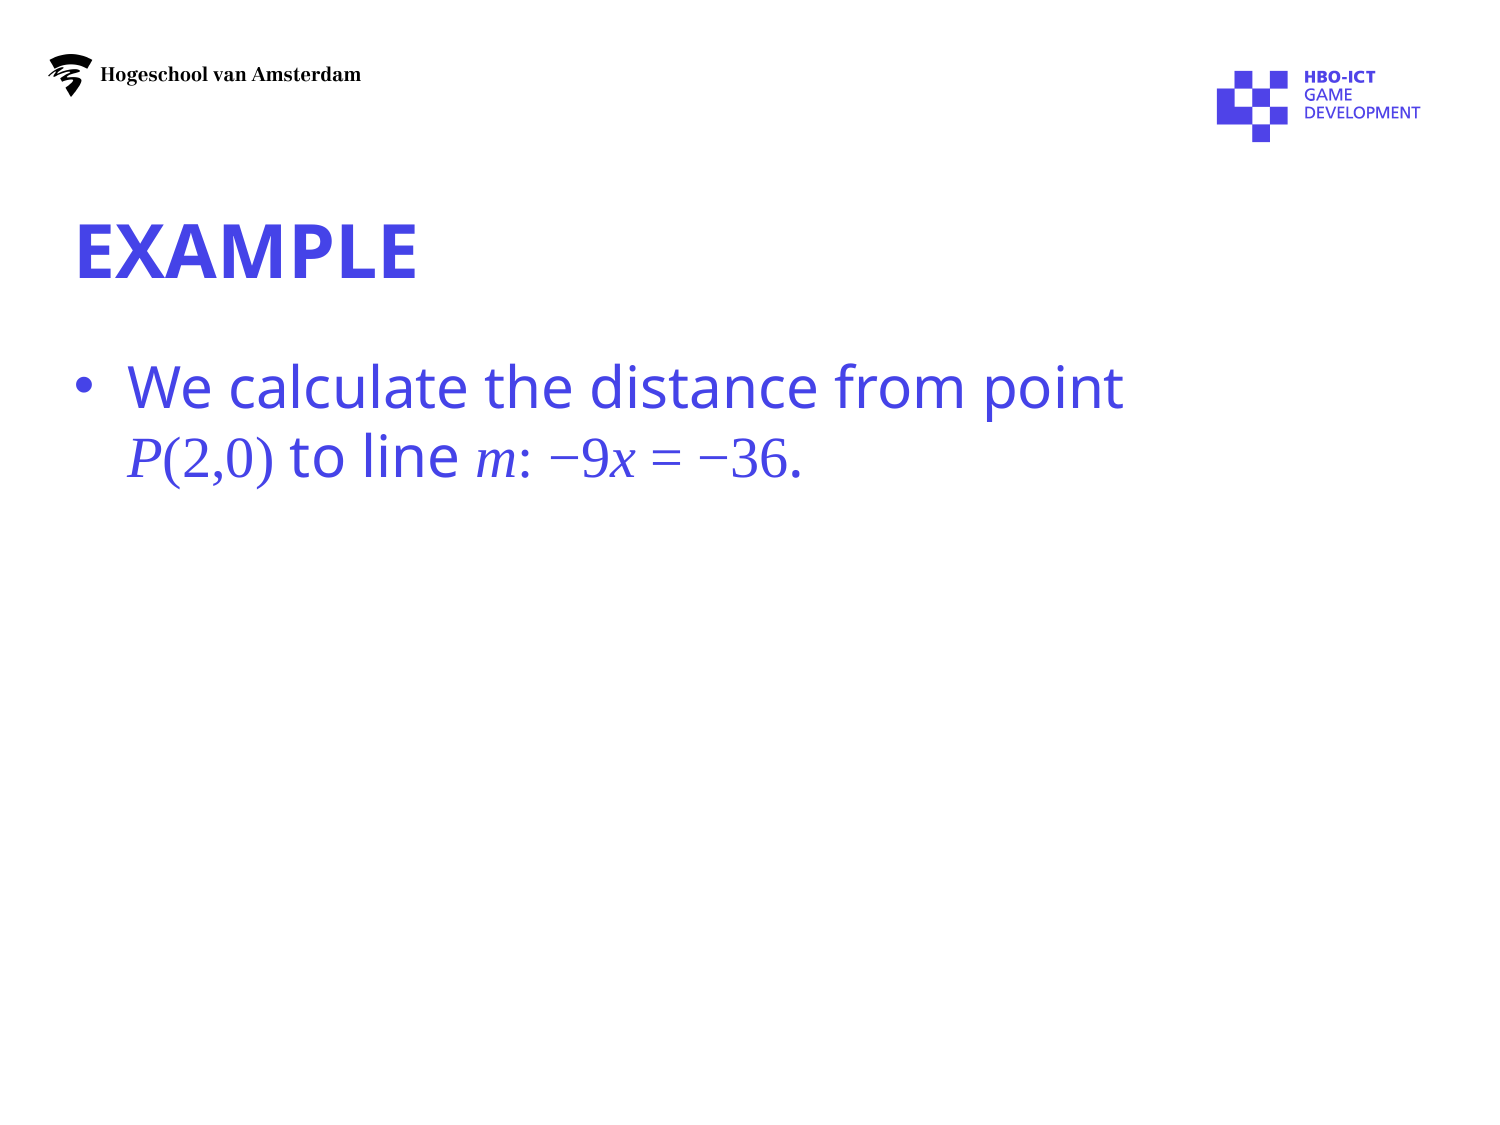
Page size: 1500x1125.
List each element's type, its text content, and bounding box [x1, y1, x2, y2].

list We calculate the distance from point P(2,0) to line m: −9x = −36. [58, 342, 1410, 1006]
title Example [59, 154, 1409, 342]
picture [48, 54, 361, 97]
picture [1181, 35, 1447, 166]
